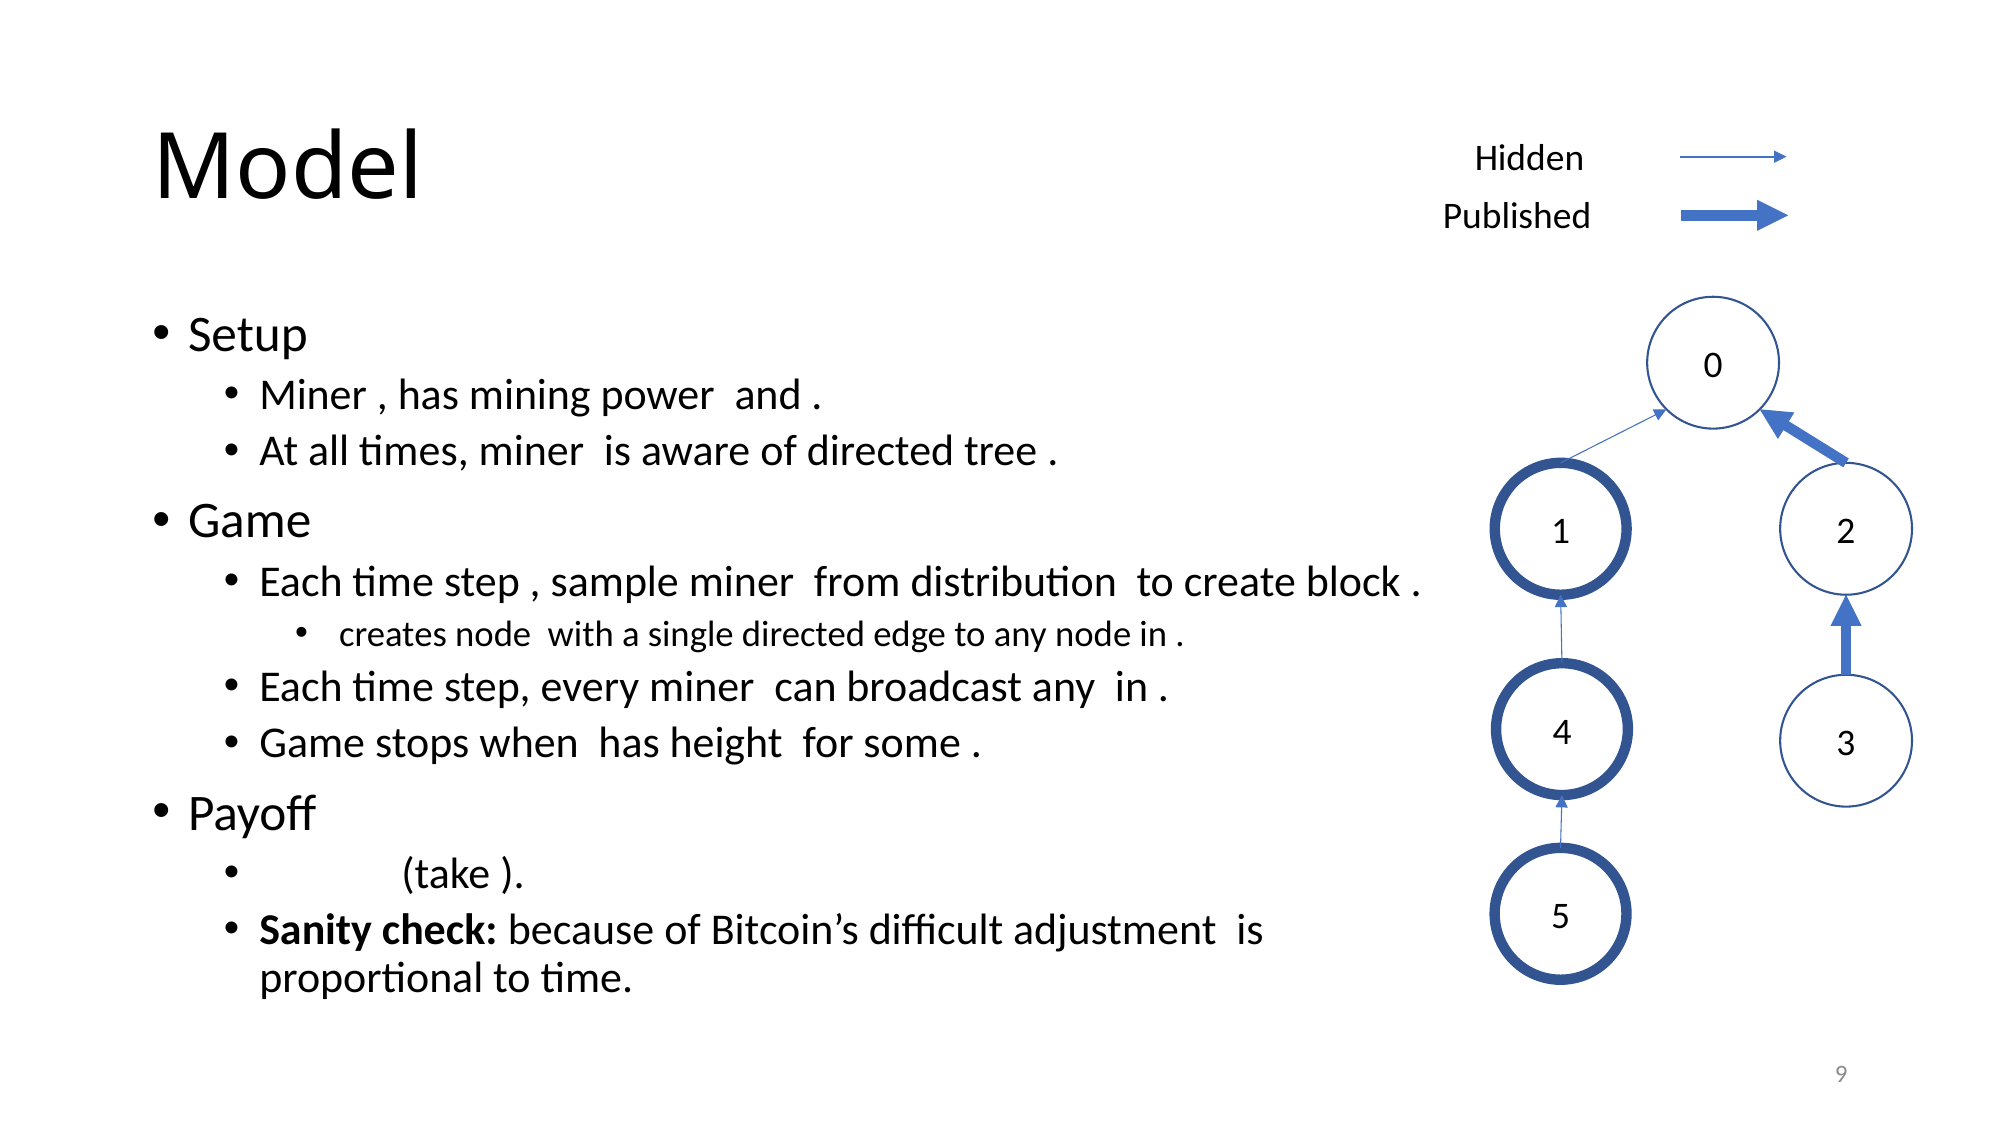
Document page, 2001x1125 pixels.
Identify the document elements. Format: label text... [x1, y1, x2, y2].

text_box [1494, 409, 1667, 595]
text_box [1494, 795, 1627, 980]
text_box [1780, 594, 1913, 807]
text_box Published [1428, 183, 1813, 244]
text_box Hidden [1460, 125, 1863, 186]
text_box 0 [1646, 295, 1781, 430]
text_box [1496, 594, 1628, 795]
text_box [1759, 409, 1912, 595]
title Model [137, 59, 1863, 278]
slide_number 9 [1412, 1042, 1863, 1103]
